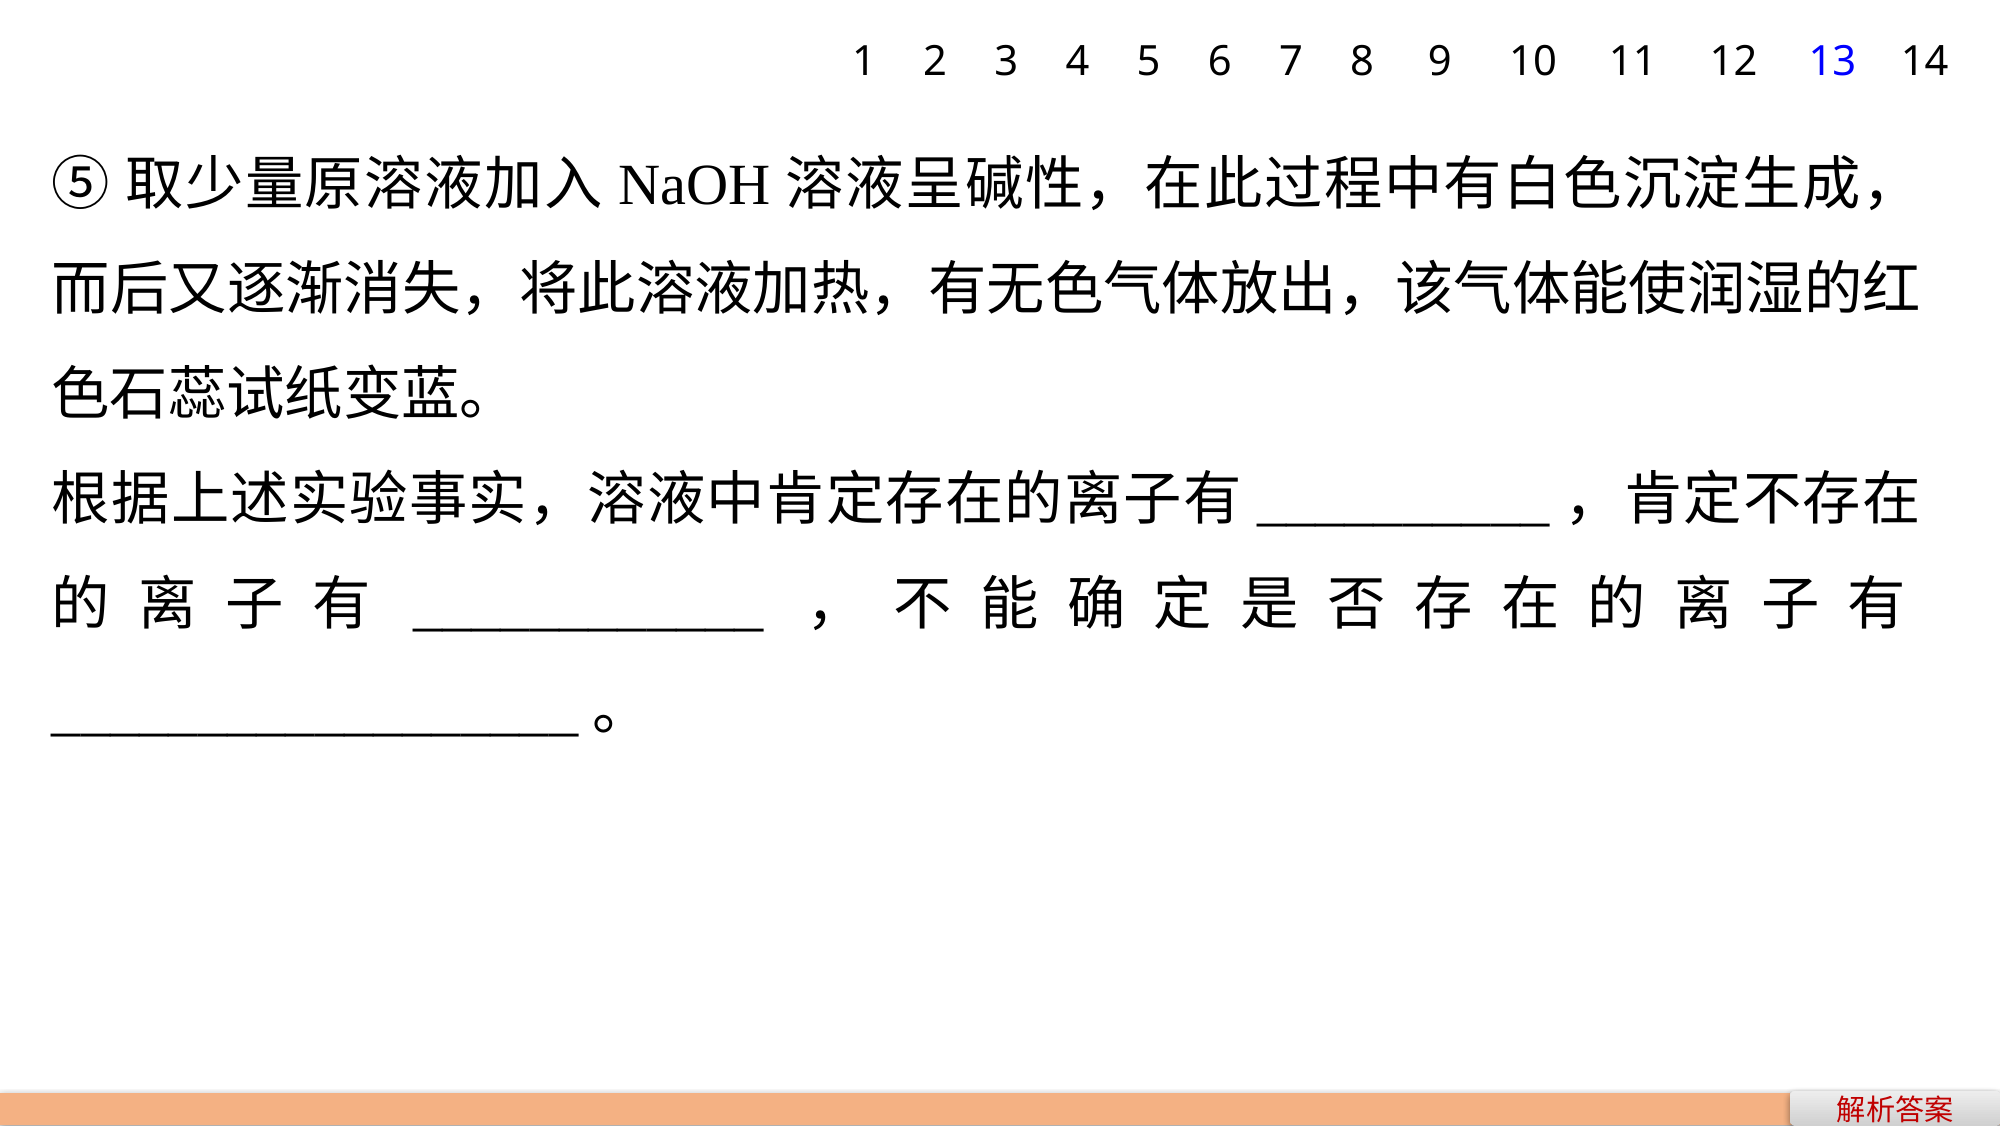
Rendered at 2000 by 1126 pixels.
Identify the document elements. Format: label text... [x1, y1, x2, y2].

text_box 解析答案 [1788, 1089, 2000, 1126]
text_box ⑤取少量原溶液加入NaOH溶液呈碱性，在此过程中有白色沉淀生成，而后又逐渐消失，将此溶液加热，有无色气体放出，该气体能使润湿的红色石蕊试纸变蓝。 根据上述实验事实，溶液中肯定存在的离子有__________，肯定不存在的离子有____________，不能确定是否存在的离子有__________________。 [37, 103, 1936, 749]
text_box 10 [1487, 11, 1579, 107]
text_box 5 [1119, 11, 1179, 107]
text_box 9 [1403, 11, 1476, 107]
text_box 12 [1687, 11, 1780, 107]
text_box 4 [1048, 11, 1108, 107]
text_box 14 [1885, 11, 1964, 107]
text_box 8 [1332, 11, 1392, 107]
text_box 13 [1791, 11, 1874, 107]
text_box 3 [976, 11, 1036, 107]
text_box 2 [905, 11, 965, 107]
text_box 1 [834, 11, 894, 107]
text_box 6 [1190, 11, 1250, 107]
text_box 7 [1261, 11, 1321, 107]
text_box [0, 1092, 1787, 1126]
text_box 11 [1590, 11, 1676, 107]
